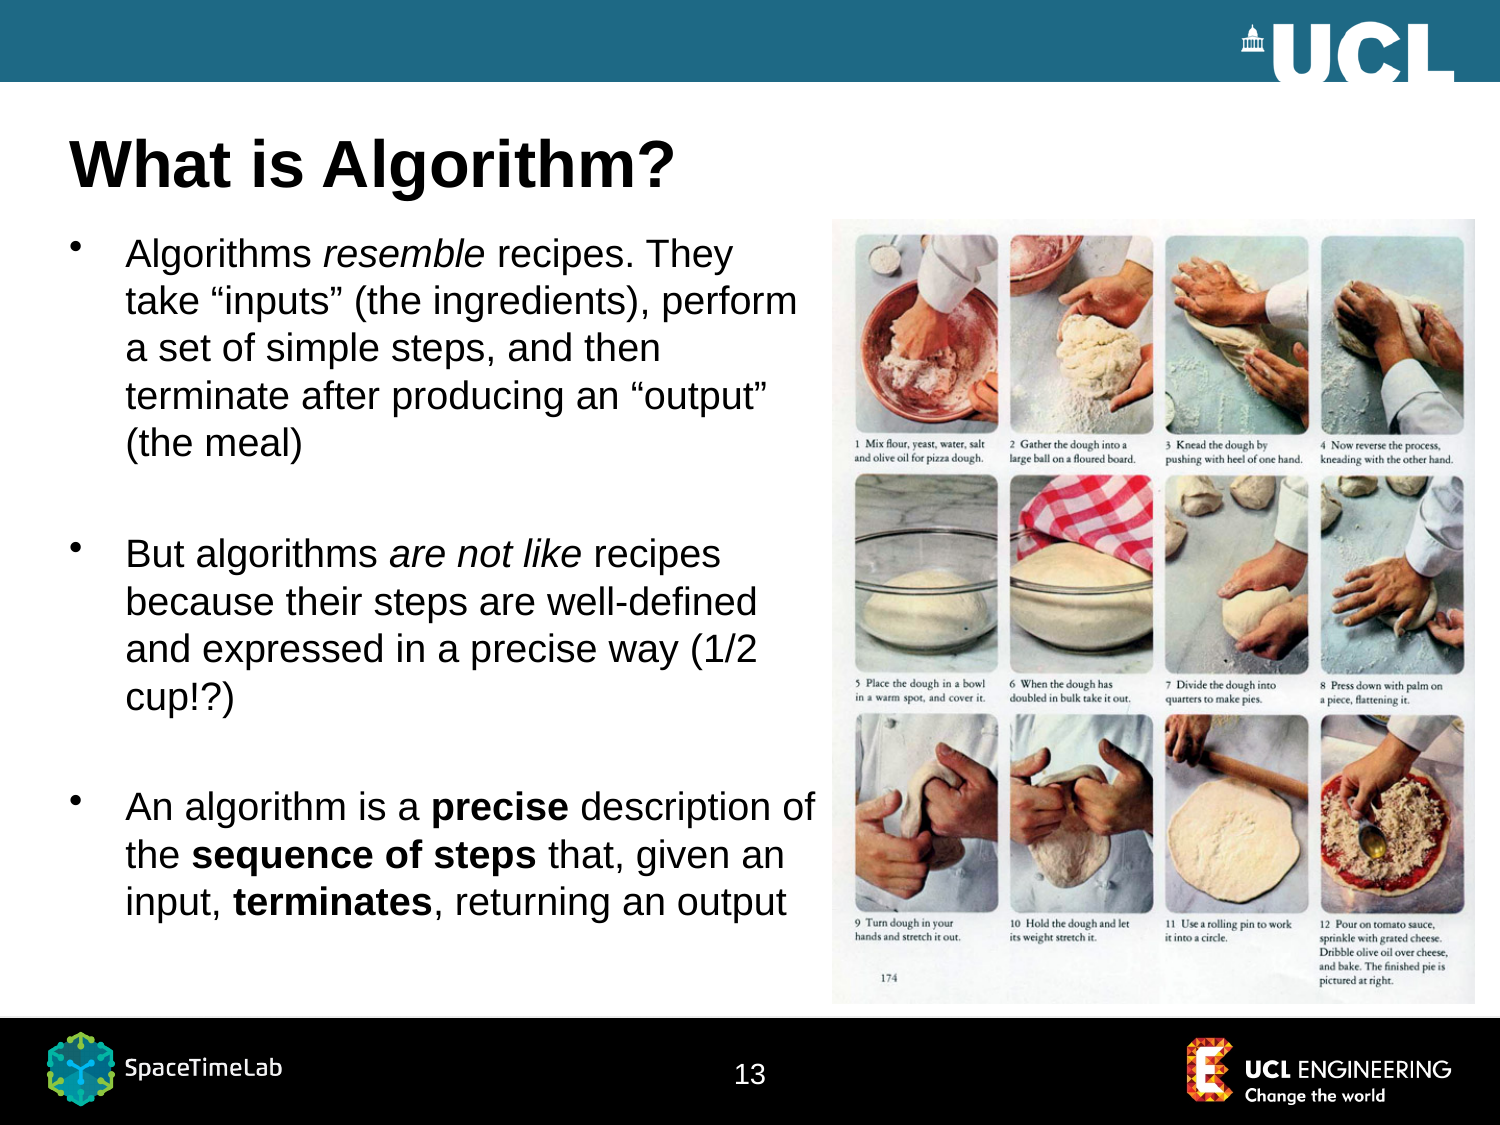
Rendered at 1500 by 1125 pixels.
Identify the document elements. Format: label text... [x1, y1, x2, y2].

title What is Algorithm? [54, 113, 1447, 197]
picture [832, 219, 1475, 1004]
footer 13 [496, 1042, 1004, 1103]
picture [0, 990, 1500, 1125]
list Algorithms resemble recipes. They take “inputs” (the ingredients), perform a set of simple steps, and then terminate after producing an “output” (the meal) But algorithms are not like recipes because their steps are well-defined and expressed in a precise way (1/2 cup!?) An algorithm is a precise description of the sequence of steps that, given an input, terminates, returning an output [54, 219, 833, 1012]
